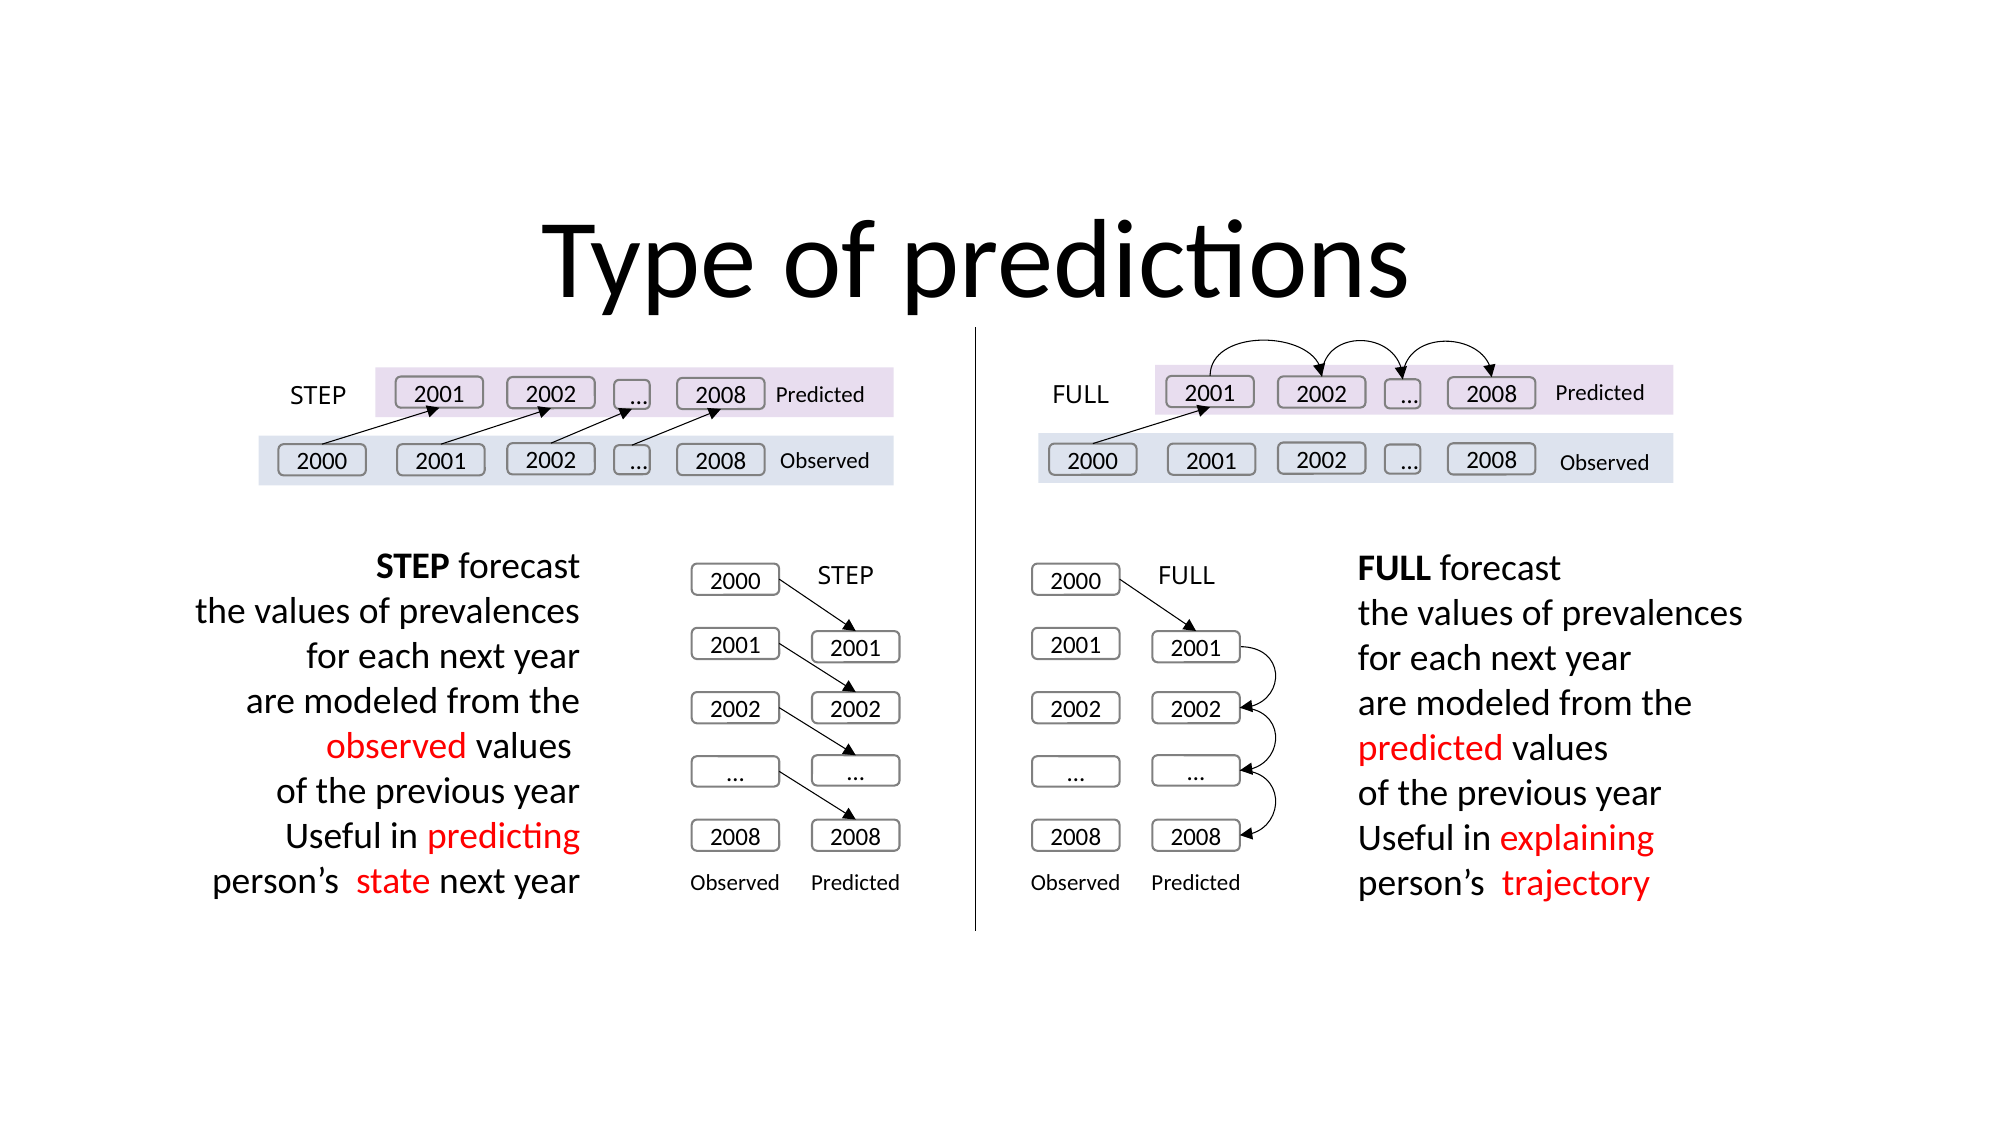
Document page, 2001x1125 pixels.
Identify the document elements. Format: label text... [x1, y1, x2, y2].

text_box STEP forecast the values of prevalences for each next year are modeled from the observed values of the previous year Useful in predicting person’s state next year [149, 533, 596, 909]
text_box [1449, 364, 1674, 416]
text_box [1154, 364, 1211, 407]
text_box 2002 [1276, 441, 1367, 475]
text_box FULL forecast the values of prevalences for each next year are modeled from the predicted values of the previous year Useful in explaining person’s trajectory [1343, 535, 1789, 911]
text_box [1267, 364, 1360, 416]
text_box 2001 [1165, 374, 1255, 409]
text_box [675, 552, 916, 904]
text_box Observed [1545, 440, 1665, 483]
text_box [1092, 407, 1211, 444]
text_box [258, 367, 894, 486]
text_box FULL [1037, 370, 1144, 416]
text_box 2002 [1276, 375, 1360, 409]
text_box 2001 [1166, 442, 1257, 476]
text_box [129, 113, 1870, 1067]
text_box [1360, 337, 1364, 419]
text_box … [1383, 378, 1422, 410]
text_box Predicted [1540, 370, 1660, 413]
text_box … [1383, 443, 1422, 475]
text_box Type of predictions [525, 177, 1427, 328]
text_box [1211, 364, 1265, 416]
text_box [1037, 432, 1674, 484]
text_box 2008 [1449, 376, 1537, 410]
text_box [1364, 364, 1446, 416]
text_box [1015, 552, 1257, 904]
text_box 2008 [1446, 442, 1537, 476]
text_box 2000 [1048, 442, 1138, 476]
